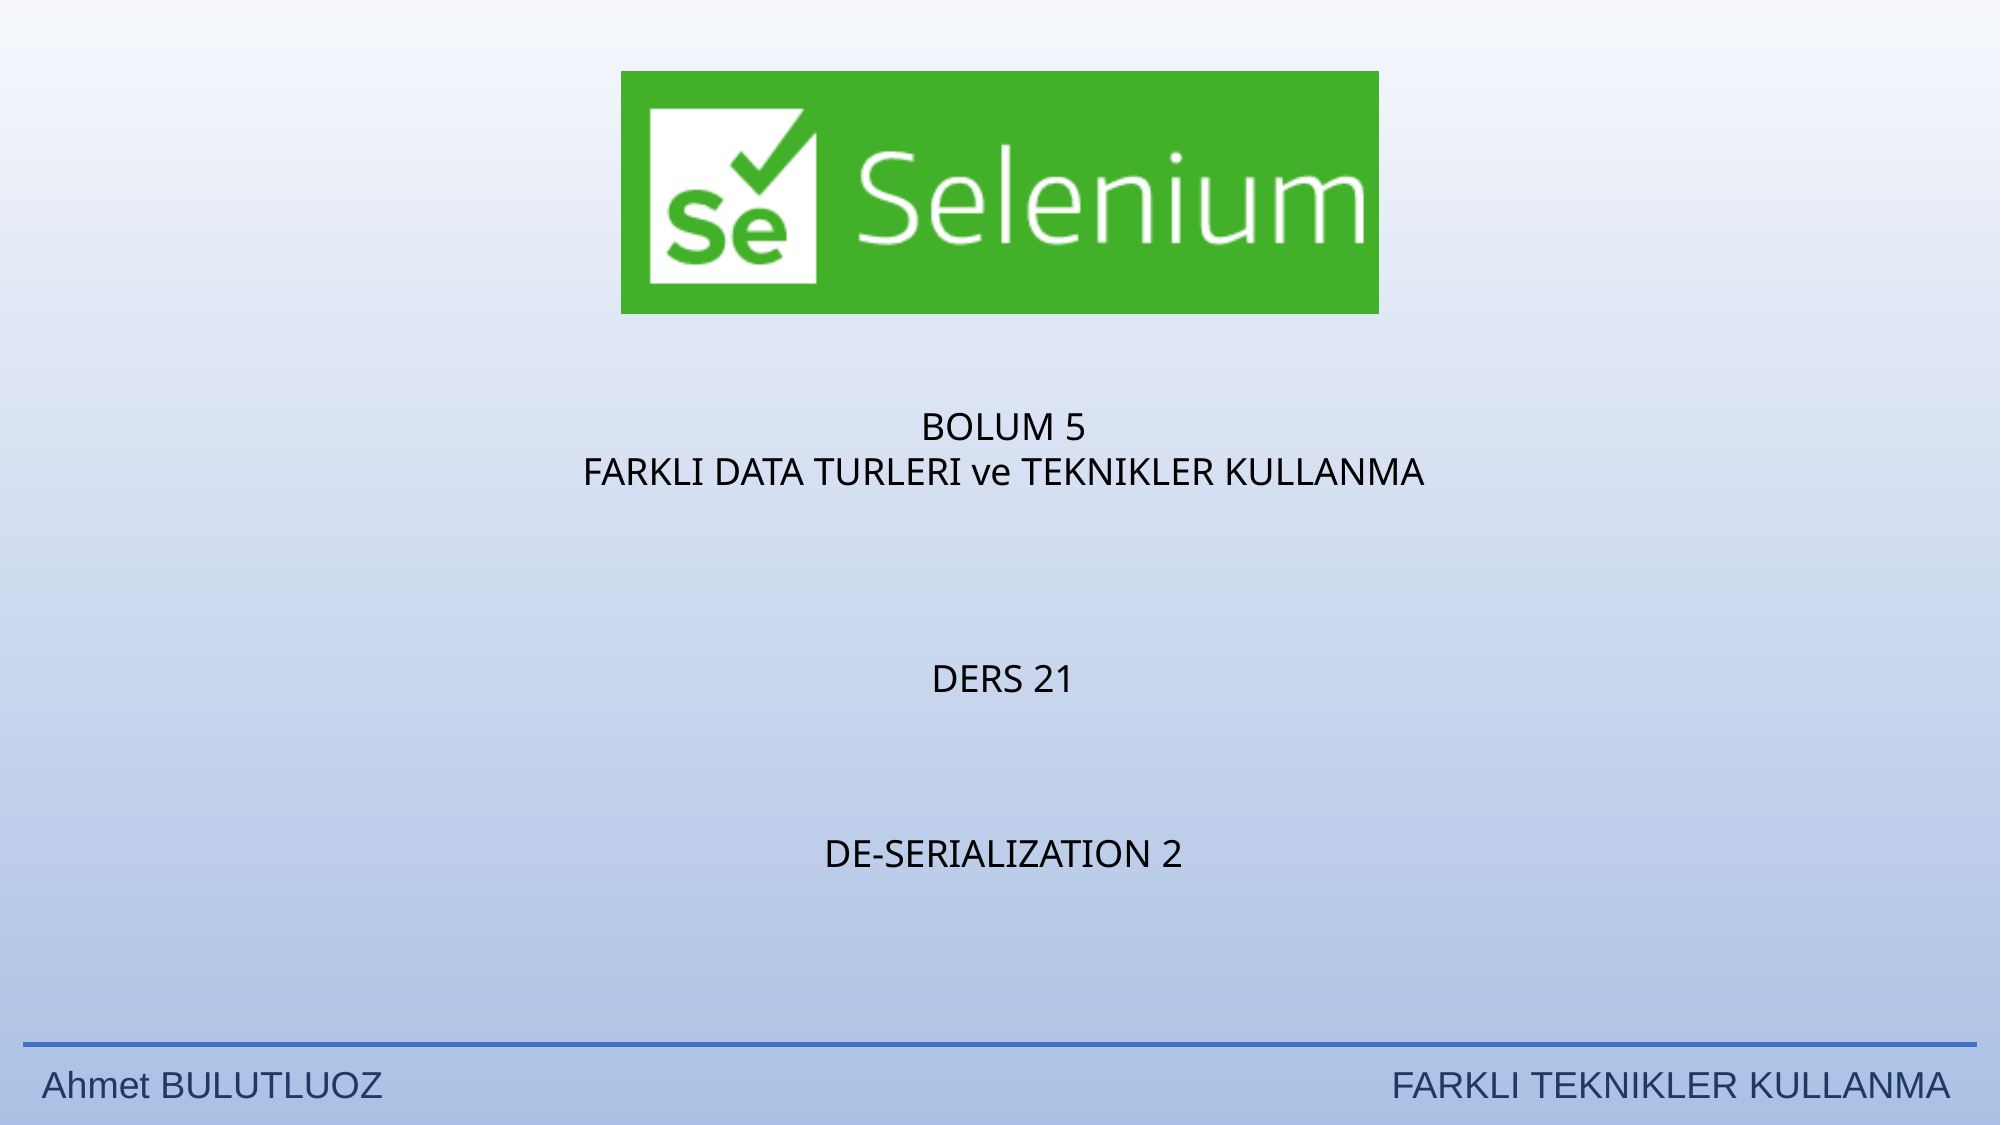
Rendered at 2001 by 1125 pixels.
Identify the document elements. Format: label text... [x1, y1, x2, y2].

text_box Ahmet BULUTLUOZ FARKLI TEKNIKLER KULLANMA [26, 1053, 1981, 1114]
text_box DE-SERIALIZATION 2 [686, 823, 1322, 883]
picture [621, 71, 1379, 314]
text_box DERS 21 [866, 647, 1142, 708]
text_box BOLUM 5 FARKLI DATA TURLERI ve TEKNIKLER KULLANMA [564, 395, 1443, 501]
